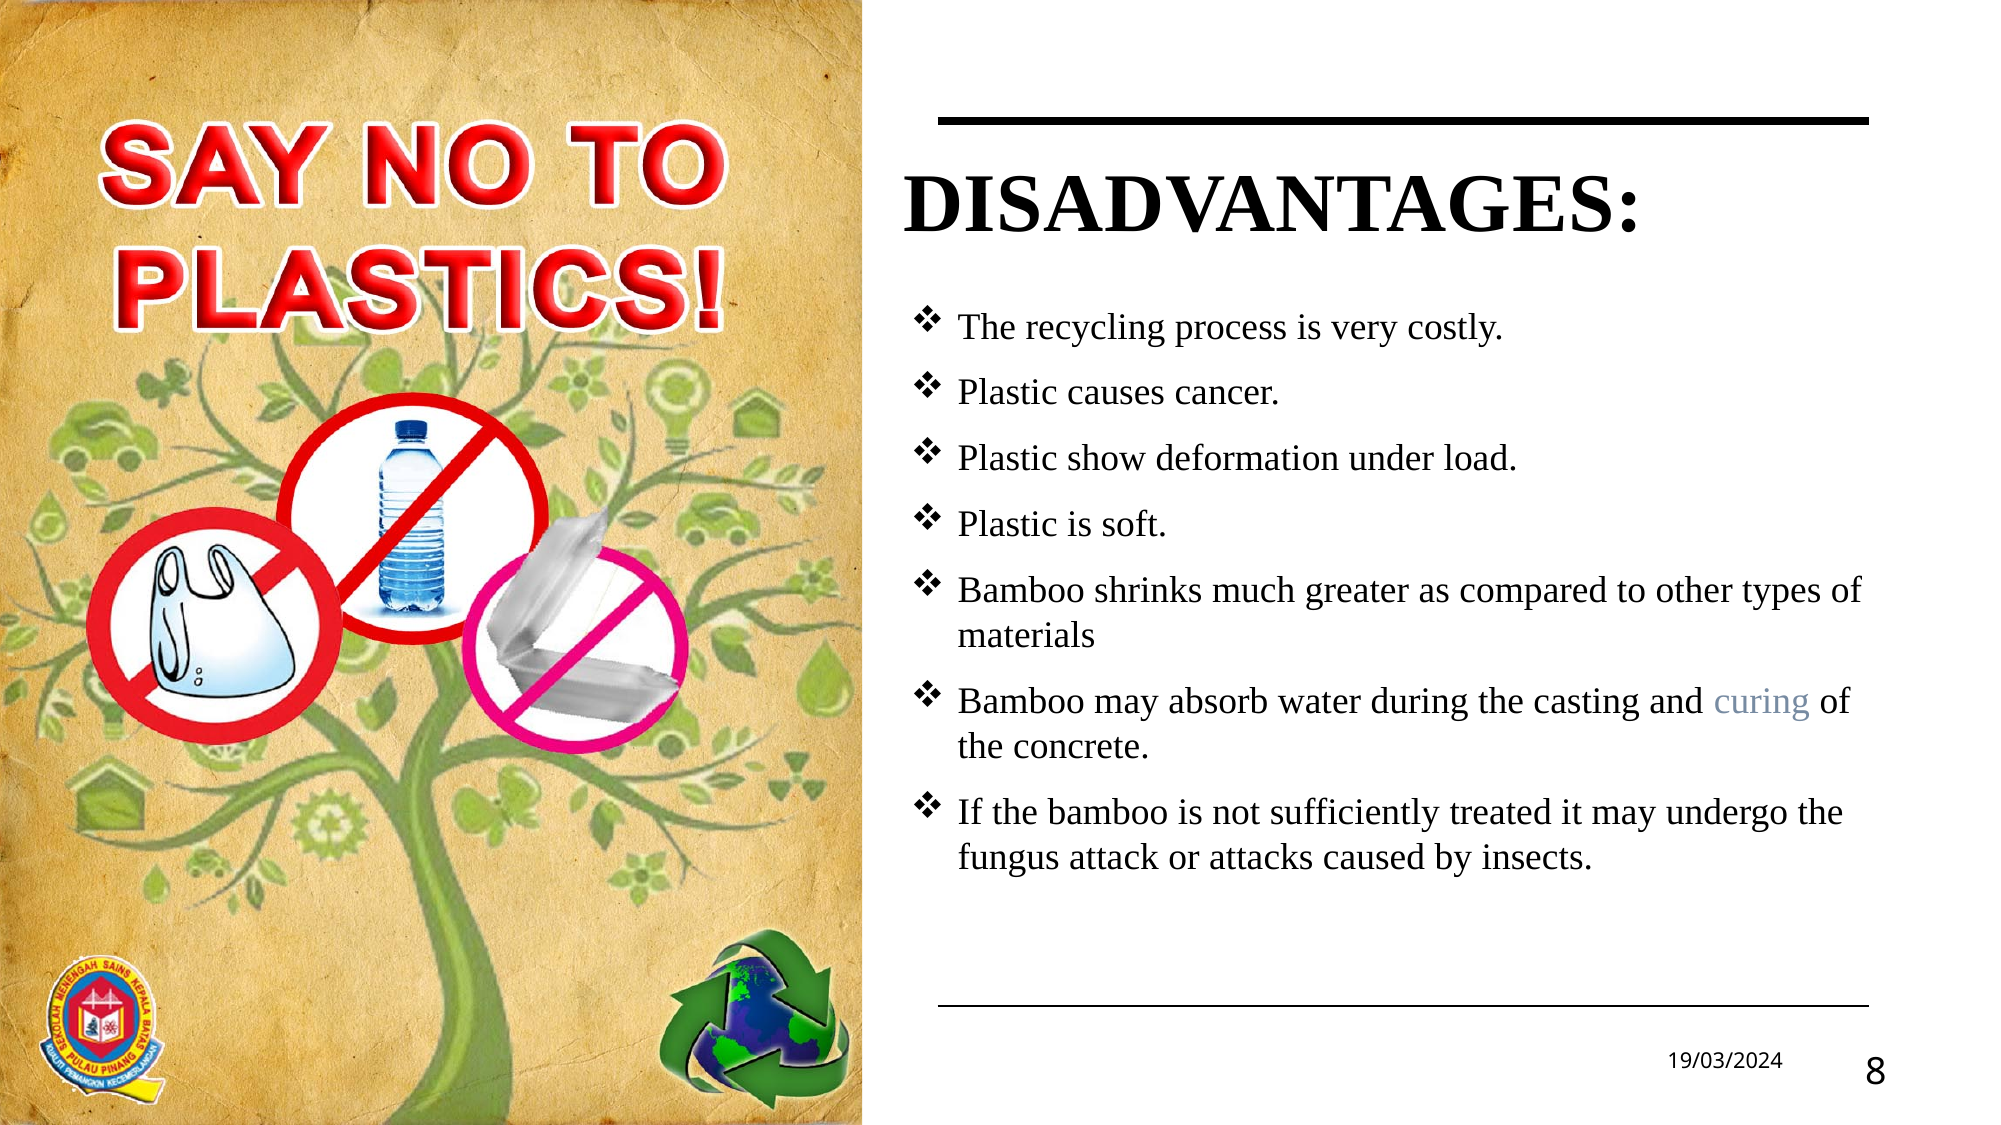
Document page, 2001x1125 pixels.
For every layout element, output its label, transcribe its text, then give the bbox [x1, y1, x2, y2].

title DISADVANTAGES: [888, 141, 1891, 295]
picture [0, 0, 863, 1125]
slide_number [1372, 1042, 1791, 1103]
slide_number 8 [1791, 1042, 1902, 1103]
list The recycling process is very costly. Plastic causes cancer. Plastic show deformation under load. Plastic is soft. Bamboo shrinks much greater as compared to other types of materials Bamboo may absorb water during the casting and curing of the concrete. If the bamboo is not sufficiently treated it may undergo the fungus attack or attacks caused by insects. [895, 294, 1899, 1002]
